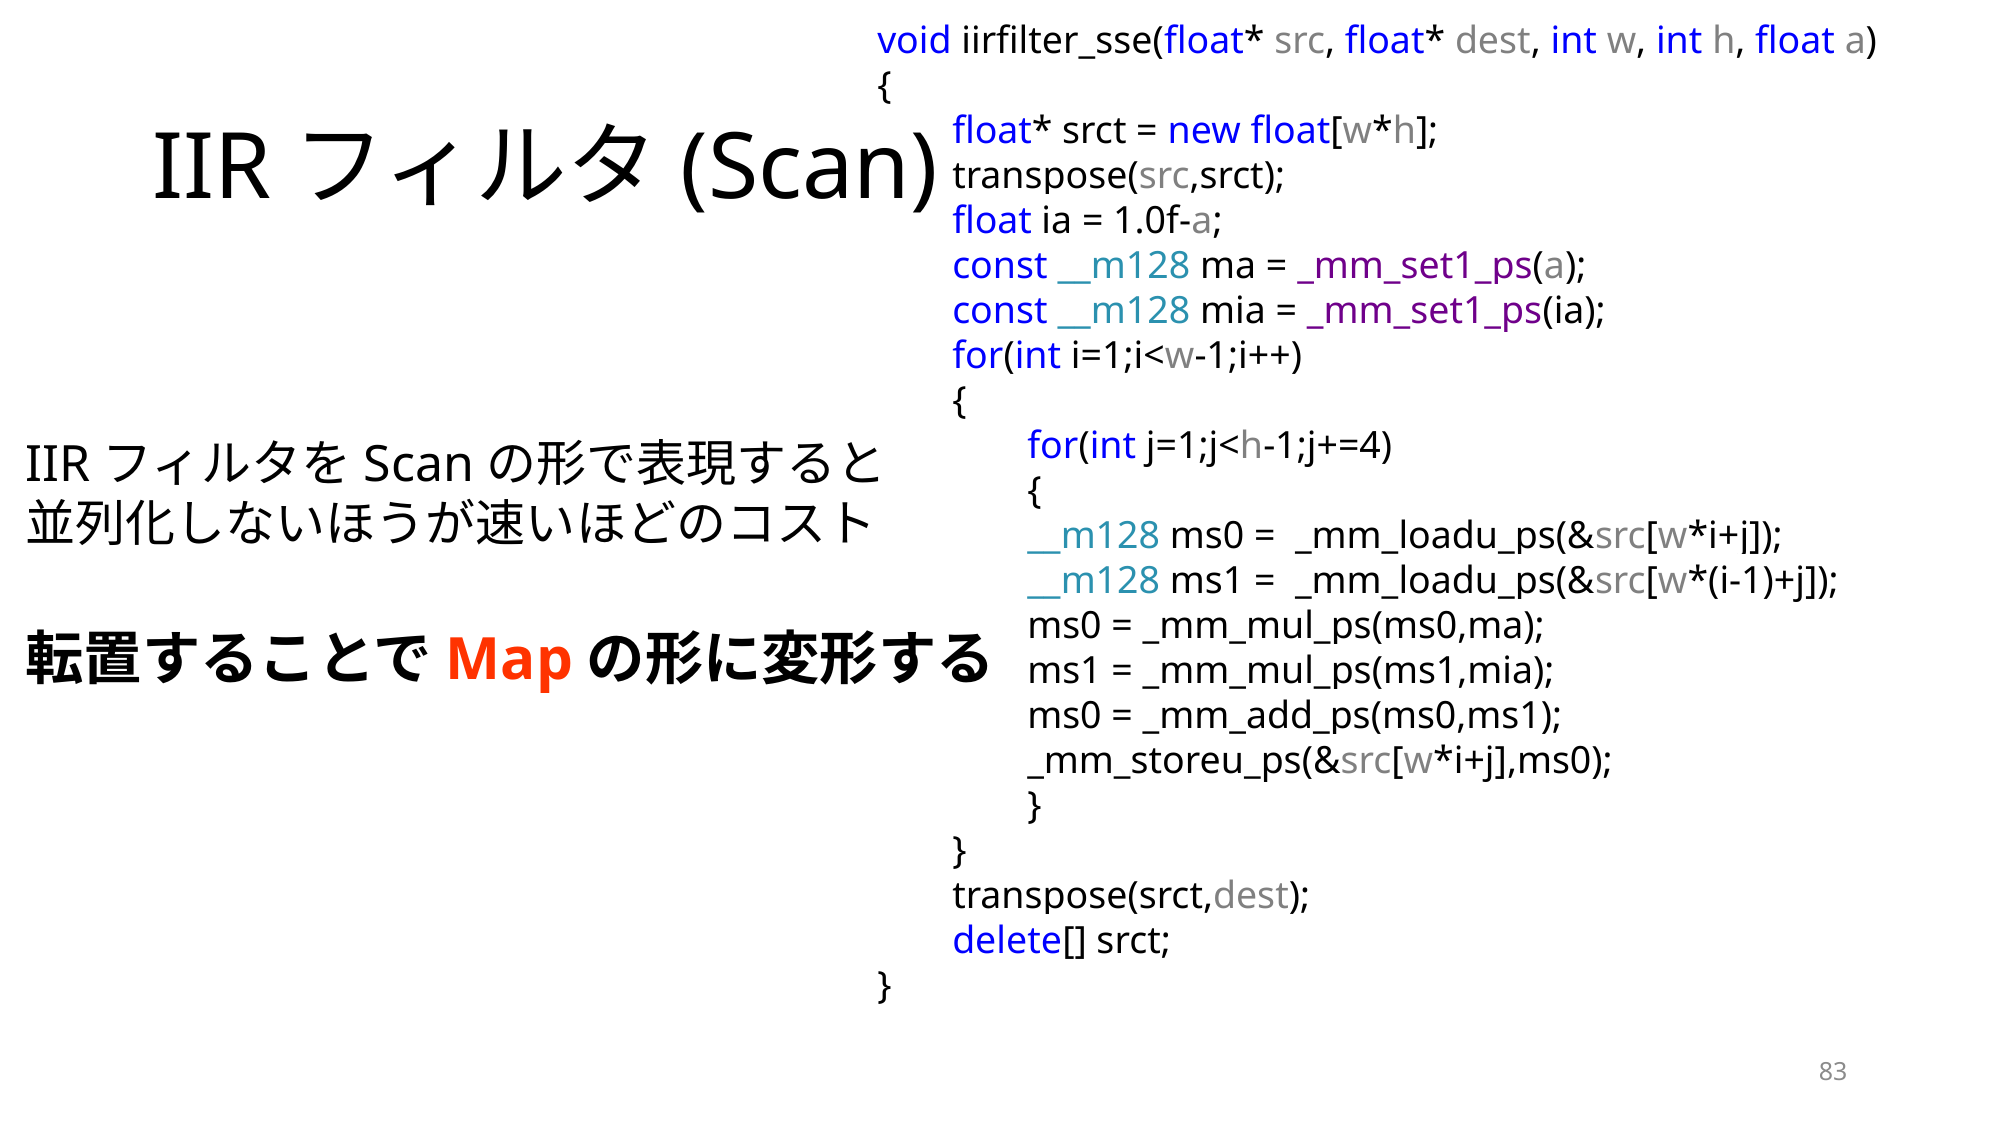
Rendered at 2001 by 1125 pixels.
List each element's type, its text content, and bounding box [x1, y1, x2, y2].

text_box void iirfilter_sse(float* src, float* dest, int w, int h, float a) { float* srct = new float[w*h]; transpose(src,srct); float ia = 1.0f-a; const __m128 ma = _mm_set1_ps(a); const __m128 mia = _mm_set1_ps(ia); for(int i=1;i<w-1;i++) { for(int j=1;j<h-1;j+=4) { __m128 ms0 = _mm_loadu_ps(&src[w*i+j]); __m128 ms1 = _mm_loadu_ps(&src[w*(i-1)+j]); ms0 = _mm_mul_ps(ms0,ma); ms1 = _mm_mul_ps(ms1,mia); ms0 = _mm_add_ps(ms0,ms1); _mm_storeu_ps(&src[w*i+j],ms0); } } transpose(srct,dest); delete[] srct; } [862, 8, 1994, 1014]
slide_number 83 [1412, 1042, 1863, 1103]
title IIRフィルタ(Scan) [137, 59, 862, 278]
text_box IIRフィルタをScanの形で表現すると 並列化しないほうが速いほどのコスト 転置することでMapの形に変形する [11, 423, 862, 699]
